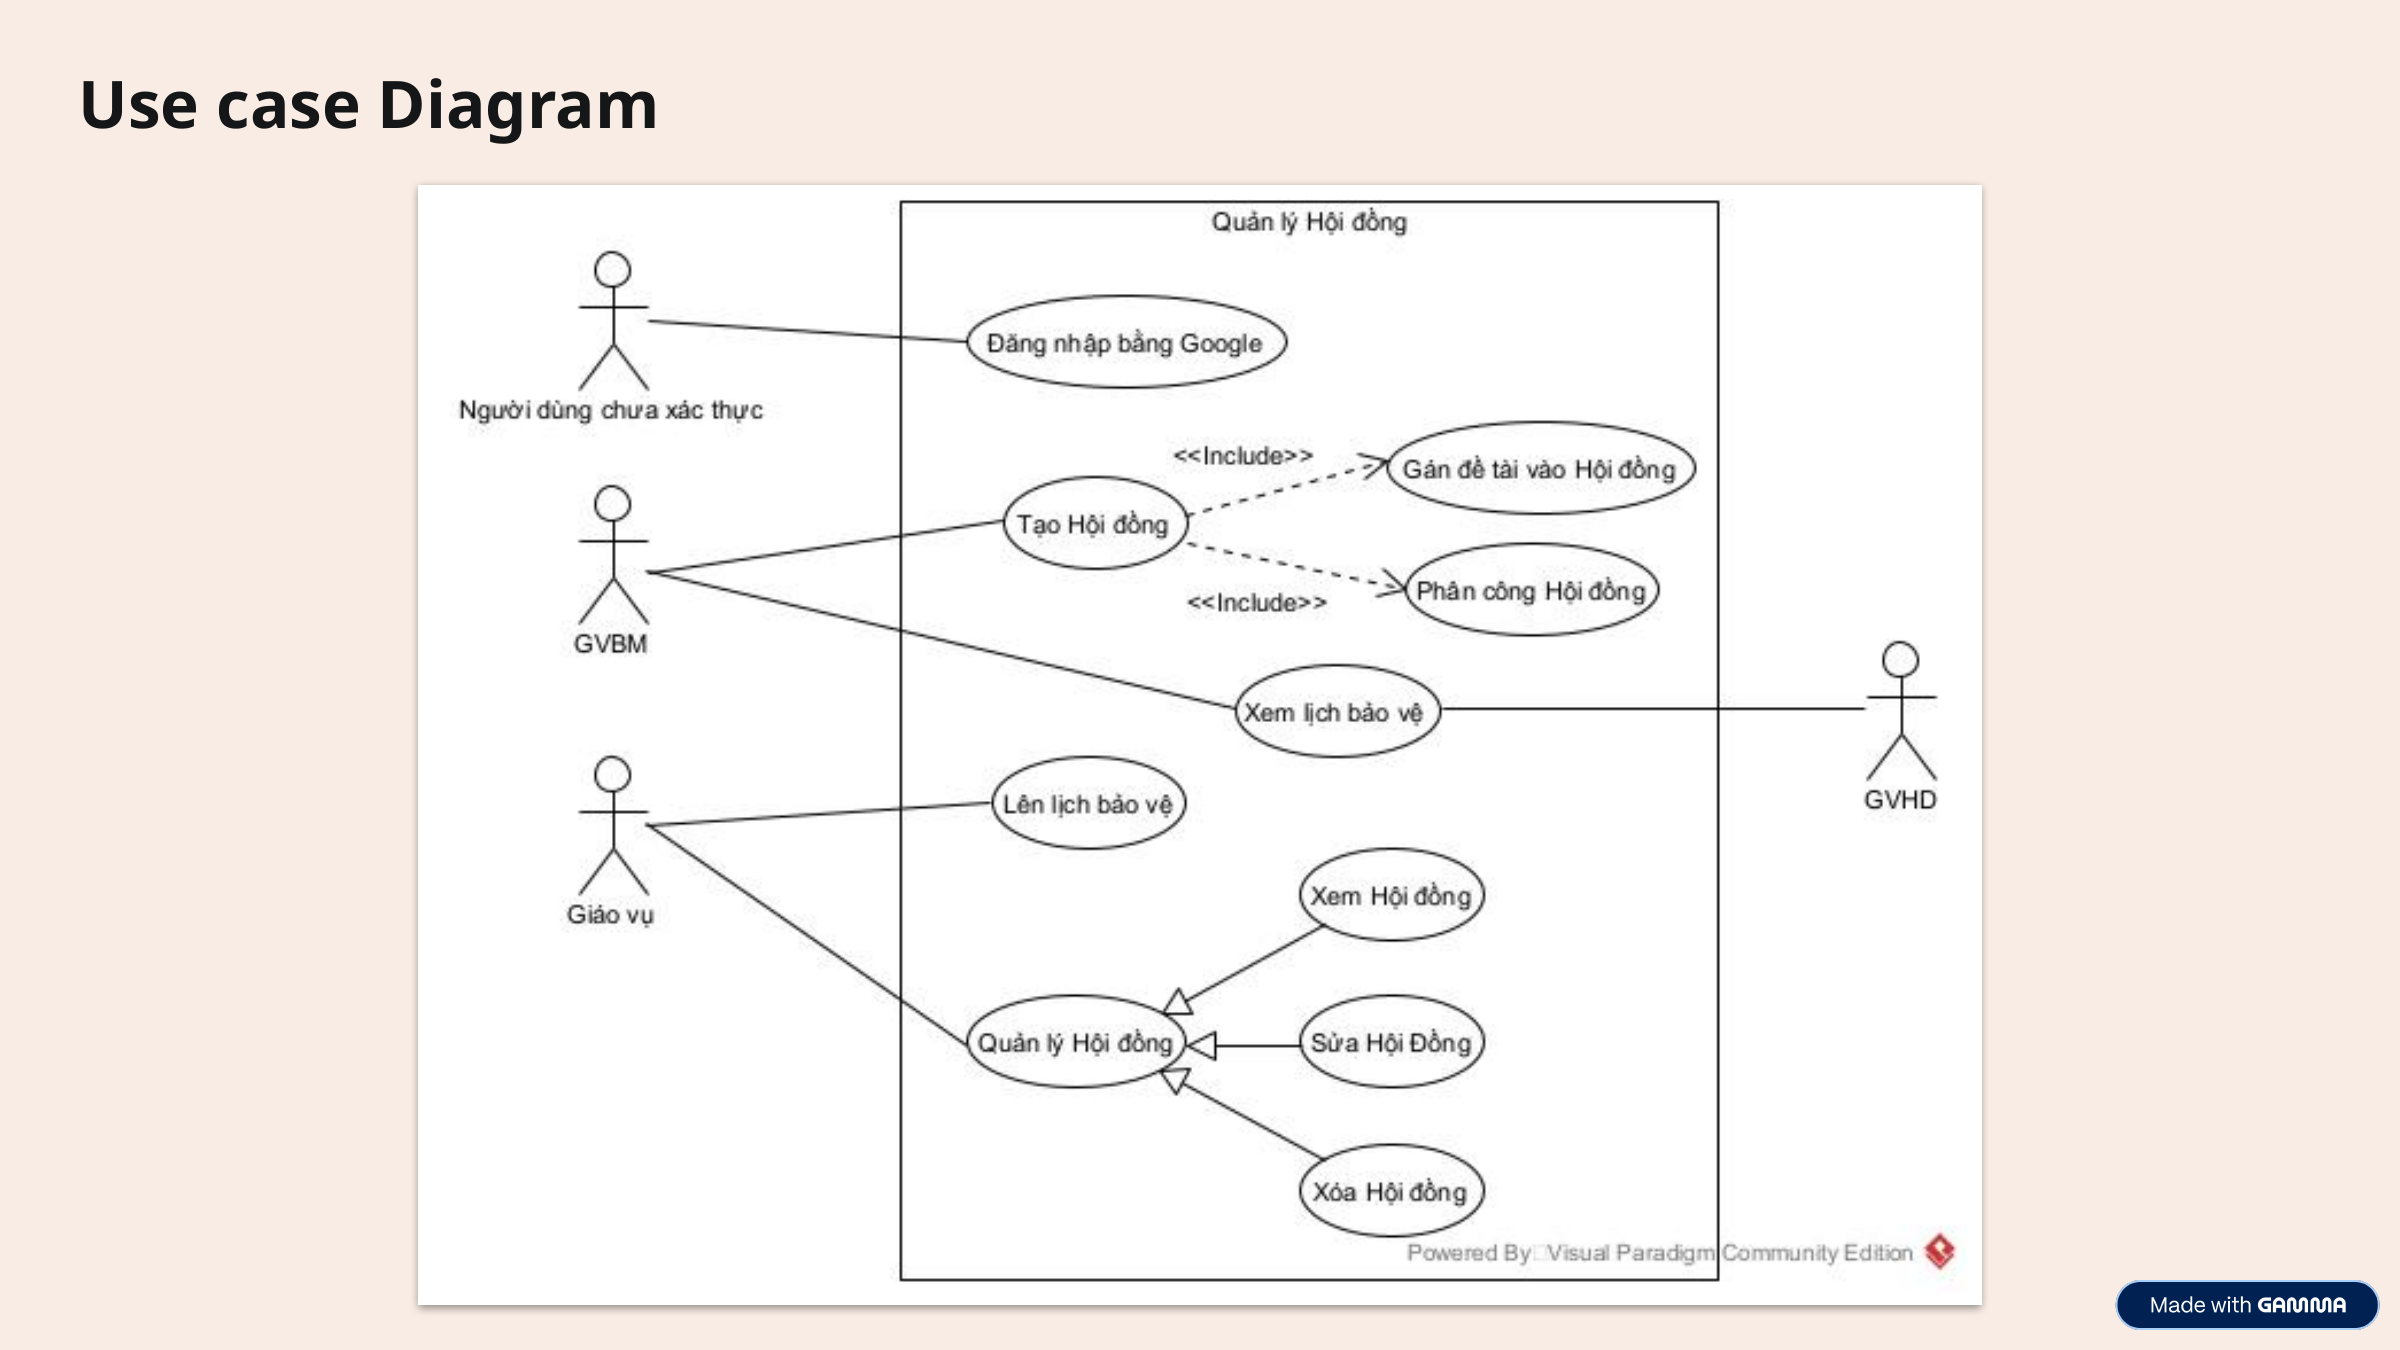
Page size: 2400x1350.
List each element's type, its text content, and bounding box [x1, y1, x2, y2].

picture [2106, 1271, 2389, 1339]
text_box Use case Diagram [78, 59, 965, 142]
picture [432, 199, 1968, 1291]
